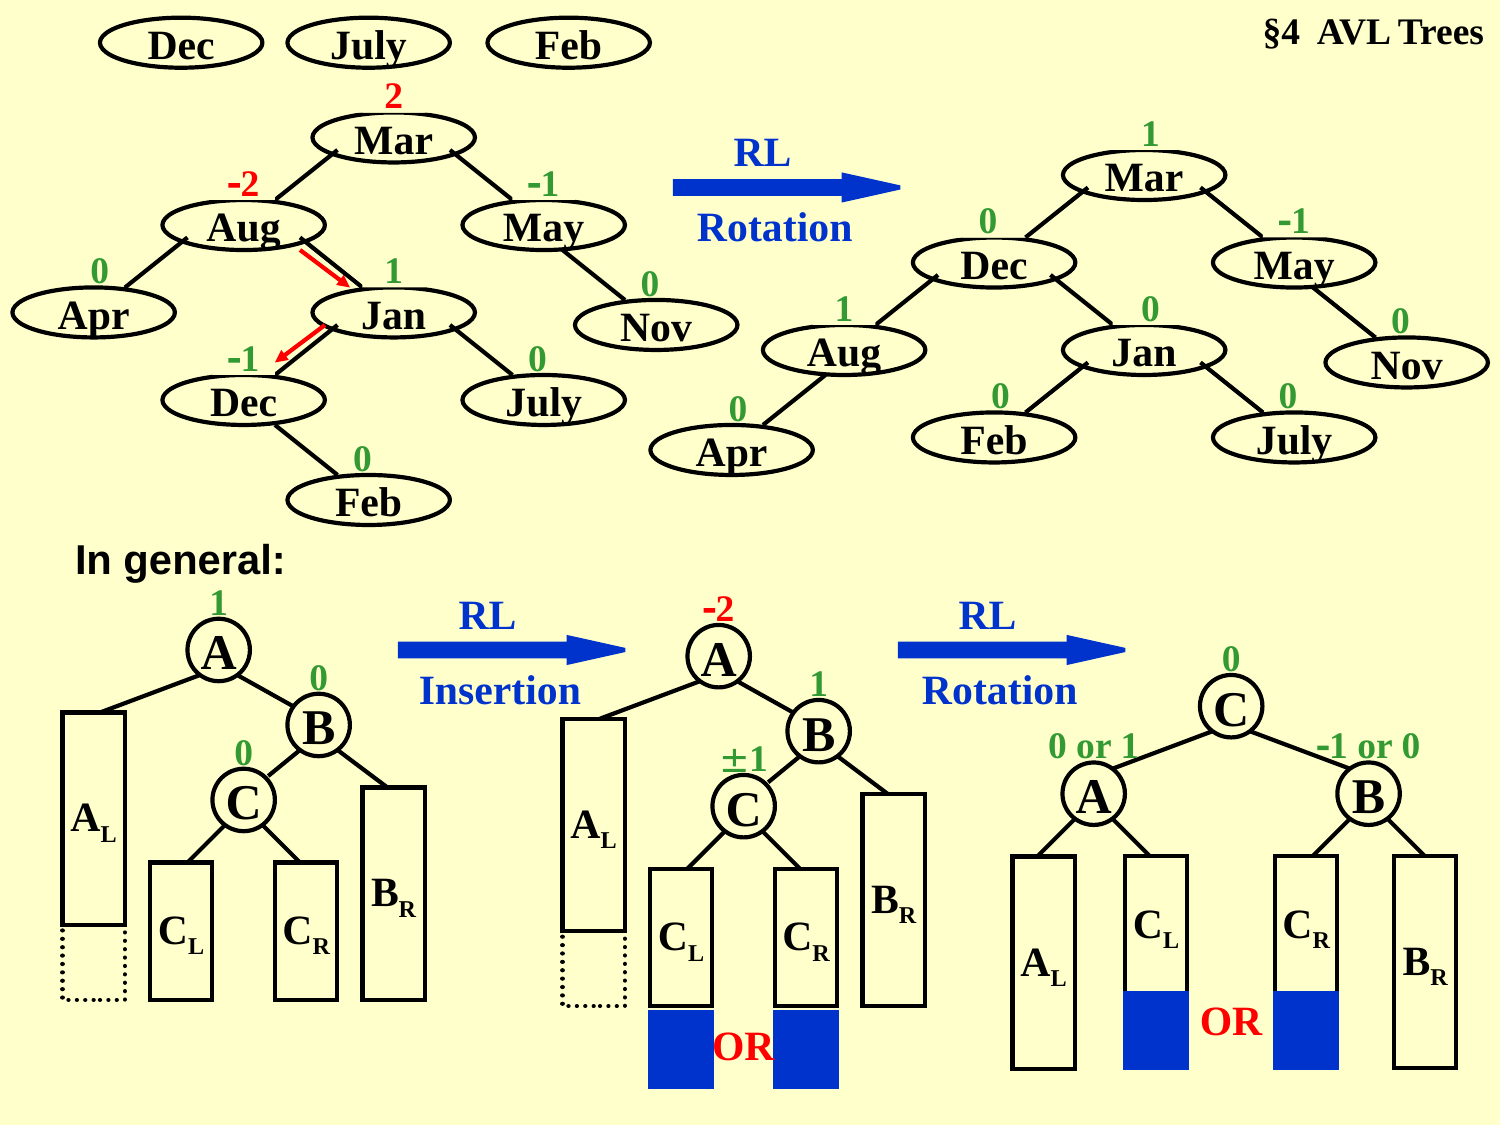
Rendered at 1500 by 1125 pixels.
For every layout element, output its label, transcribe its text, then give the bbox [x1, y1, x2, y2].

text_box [274, 424, 451, 526]
text_box July [287, 17, 450, 68]
text_box §4 AVL Trees [1199, 0, 1499, 60]
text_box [62, 581, 426, 1001]
text_box In general: [75, 525, 488, 585]
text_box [399, 587, 560, 713]
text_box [899, 587, 1126, 713]
text_box Dec [99, 17, 263, 68]
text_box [650, 112, 1489, 476]
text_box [12, 74, 738, 426]
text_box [562, 587, 926, 1088]
text_box Feb [487, 17, 650, 68]
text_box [1012, 637, 1457, 1070]
